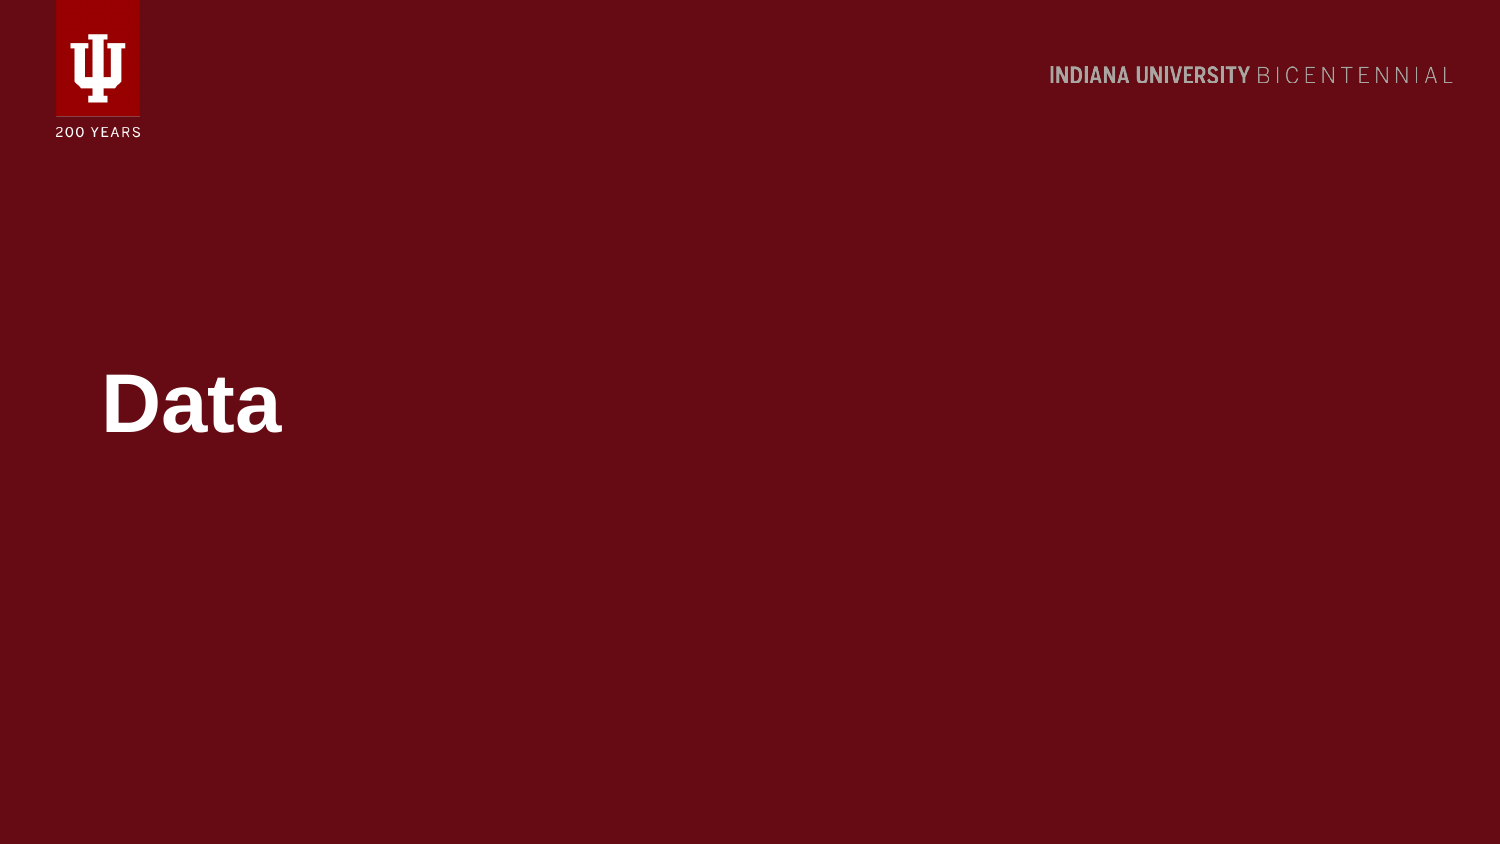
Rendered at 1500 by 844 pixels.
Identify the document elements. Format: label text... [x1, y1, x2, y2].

title Data [86, 344, 1203, 453]
picture [44, 0, 153, 144]
